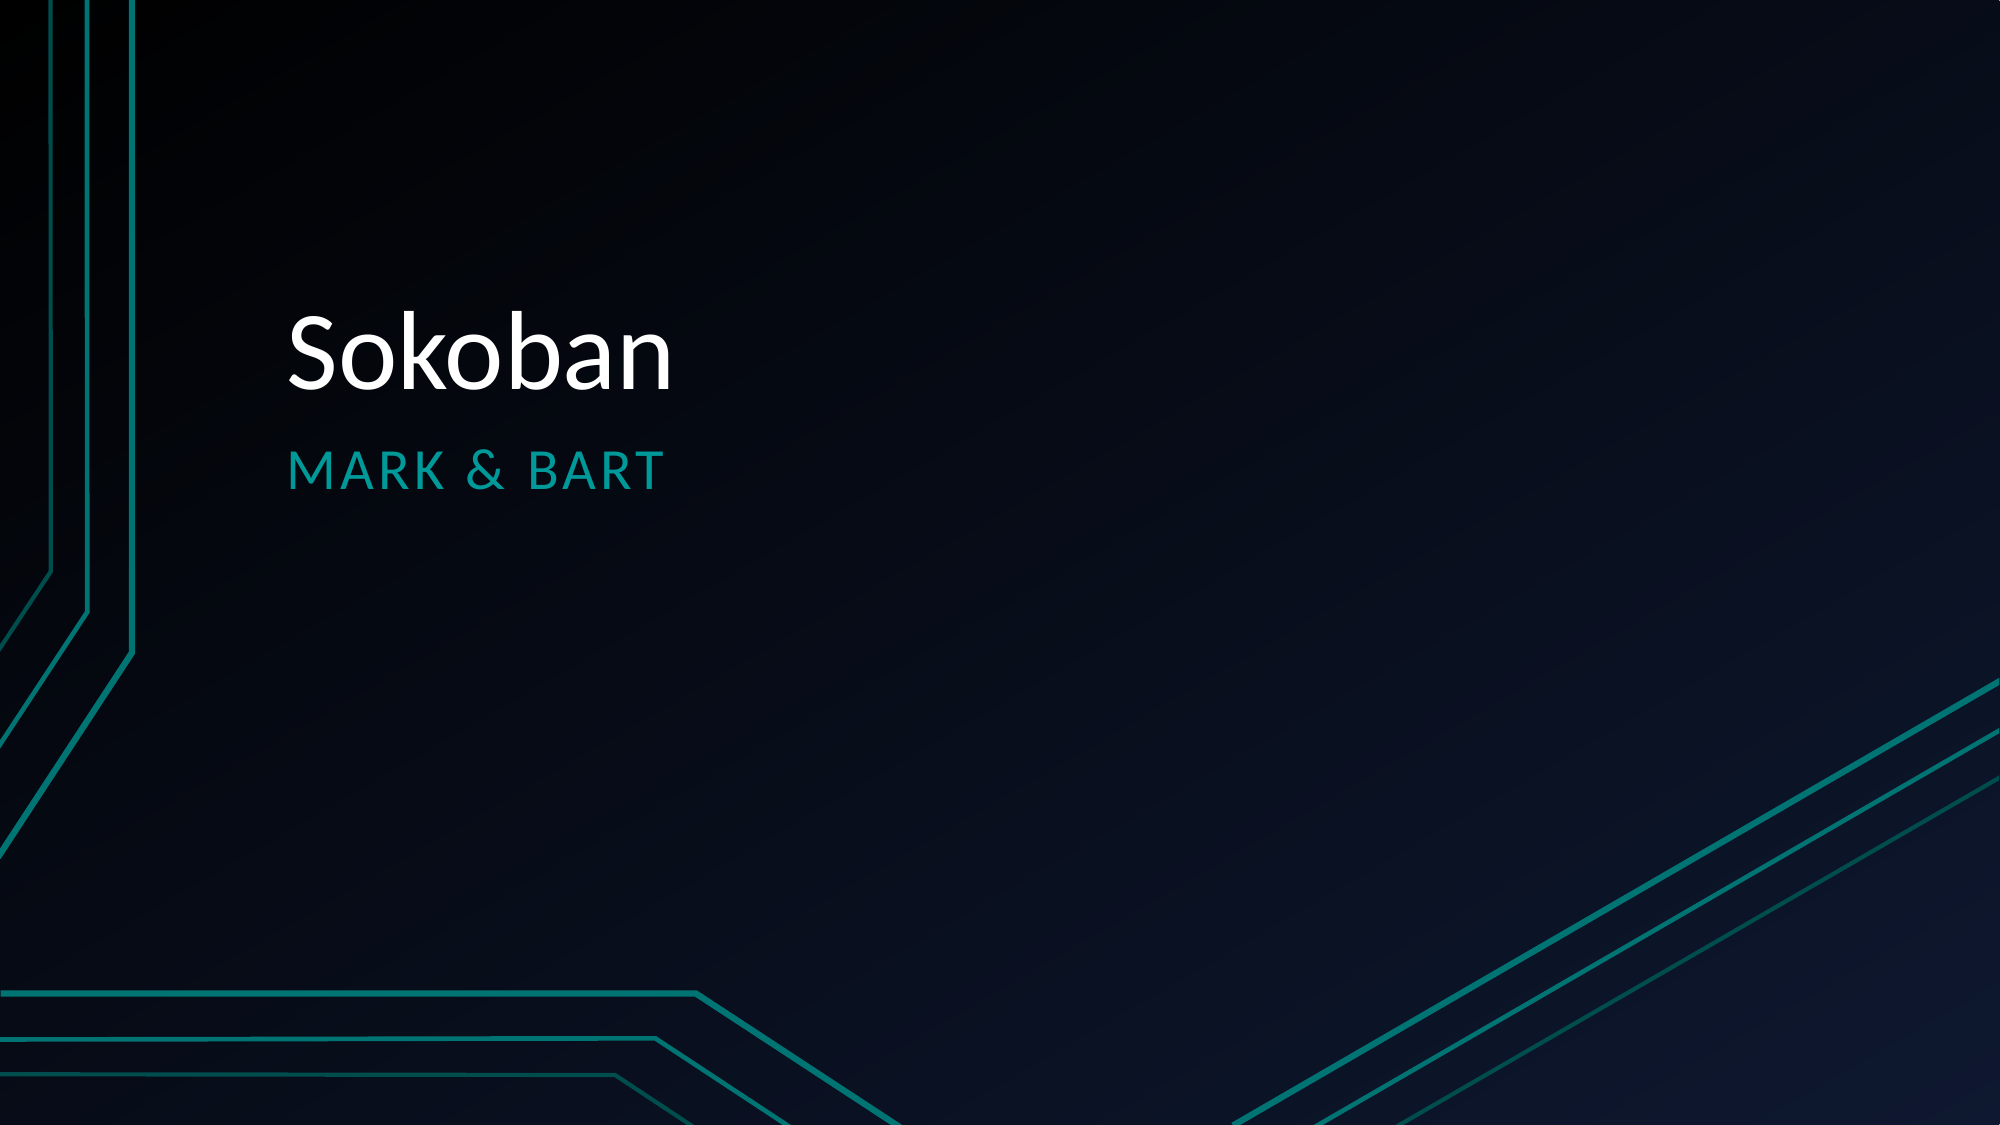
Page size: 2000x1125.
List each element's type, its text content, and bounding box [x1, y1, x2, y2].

subtitle Mark & Bart [266, 429, 1700, 717]
title Sokoban [266, 95, 1700, 424]
